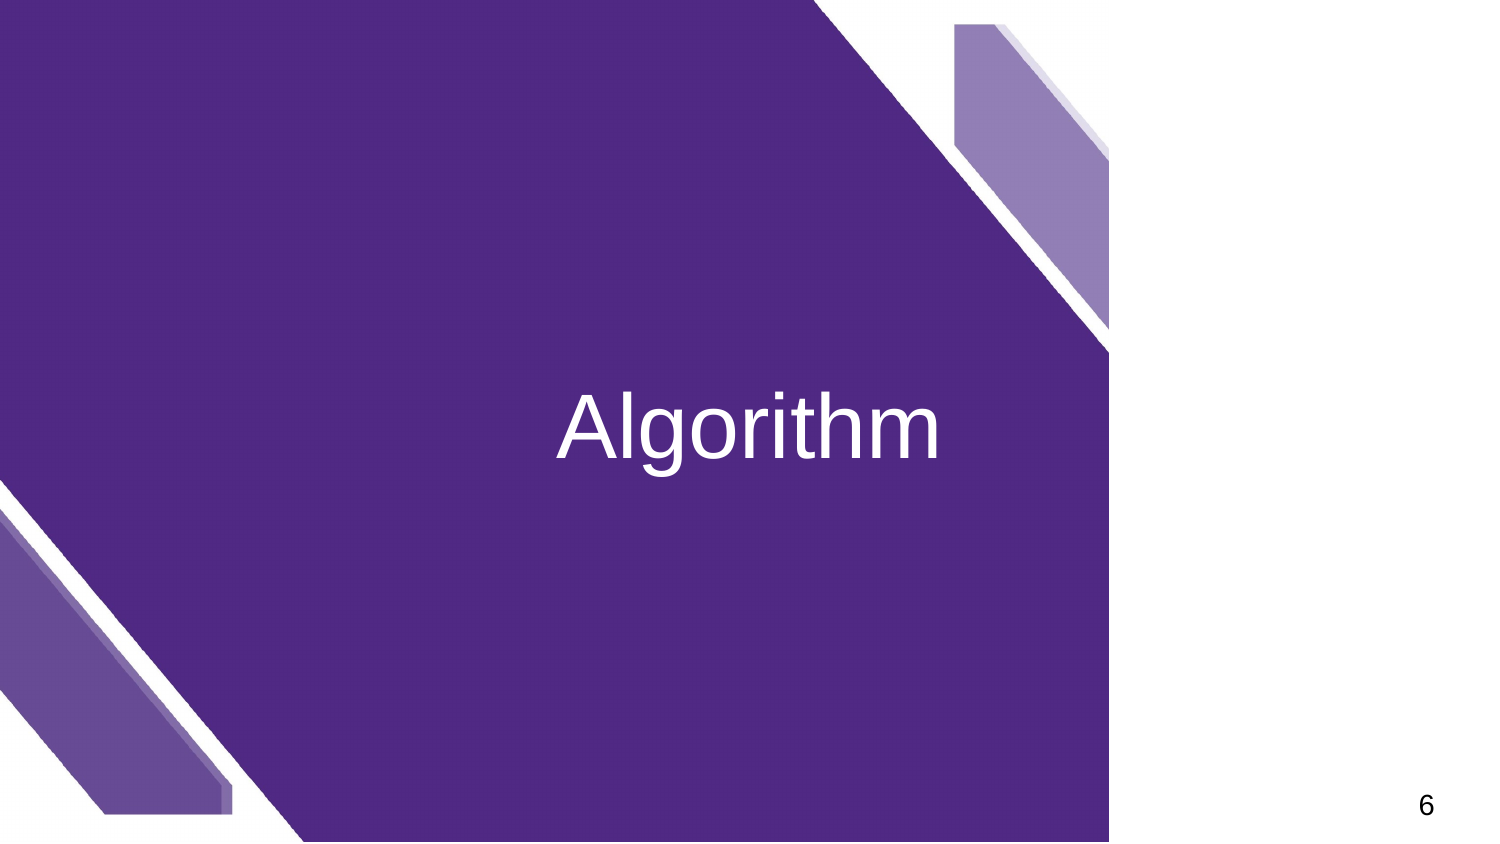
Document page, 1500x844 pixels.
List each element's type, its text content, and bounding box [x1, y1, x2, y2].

slide_number 6 [1403, 779, 1494, 844]
picture [0, 590, 1500, 844]
title Algorithm [0, 252, 1500, 590]
picture [0, 0, 1500, 252]
